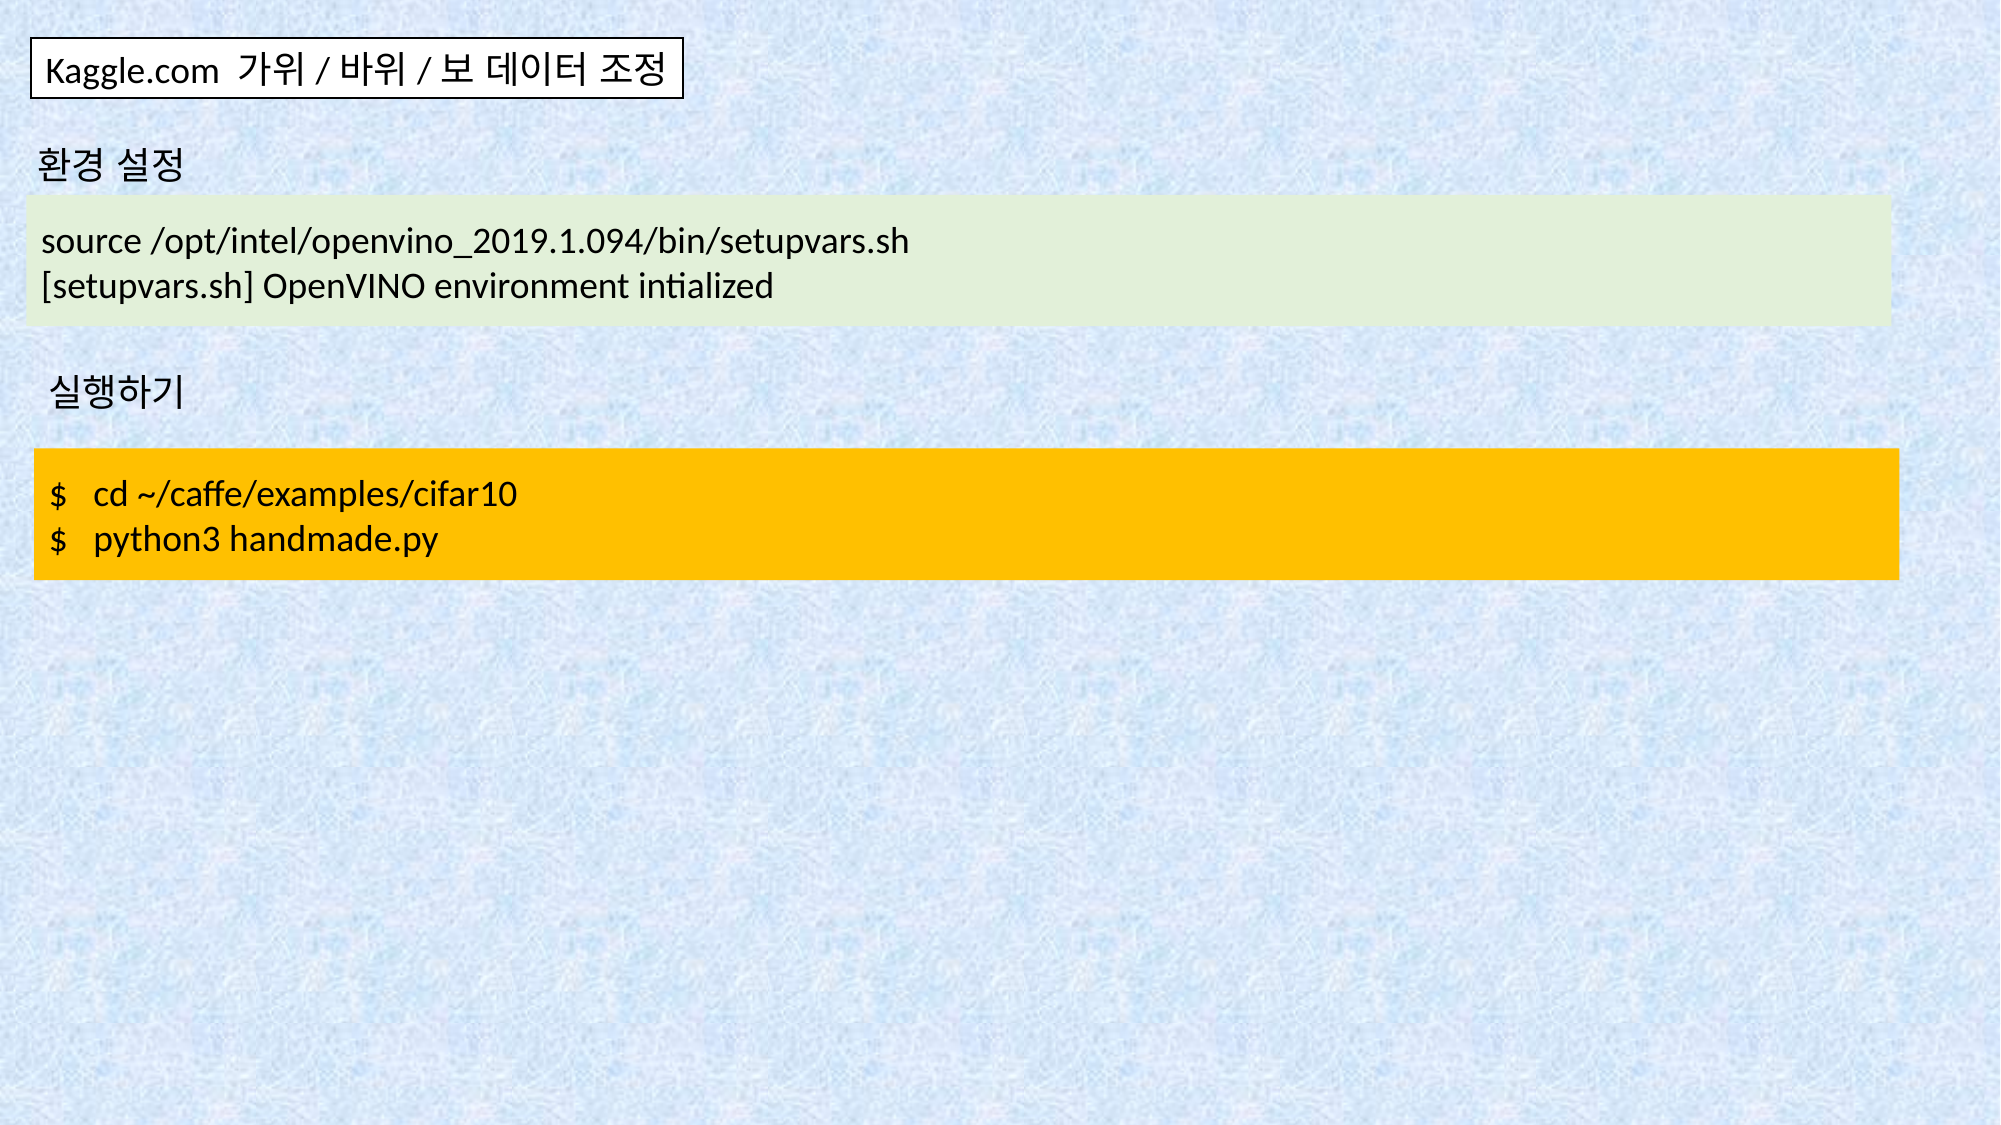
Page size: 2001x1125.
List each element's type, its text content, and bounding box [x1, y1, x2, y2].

text_box $ cd ~/caffe/examples/cifar10 $ python3 handmade.py [34, 448, 1900, 581]
text_box Kaggle.com 가위/바위/보 데이터 조정 [30, 37, 684, 99]
text_box source /opt/intel/openvino_2019.1.094/bin/setupvars.sh [setupvars.sh] OpenVINO environment intialized [26, 194, 1892, 327]
picture [0, 0, 2001, 1125]
text_box 실행하기 [33, 361, 202, 422]
text_box 환경 설정 [22, 134, 201, 194]
